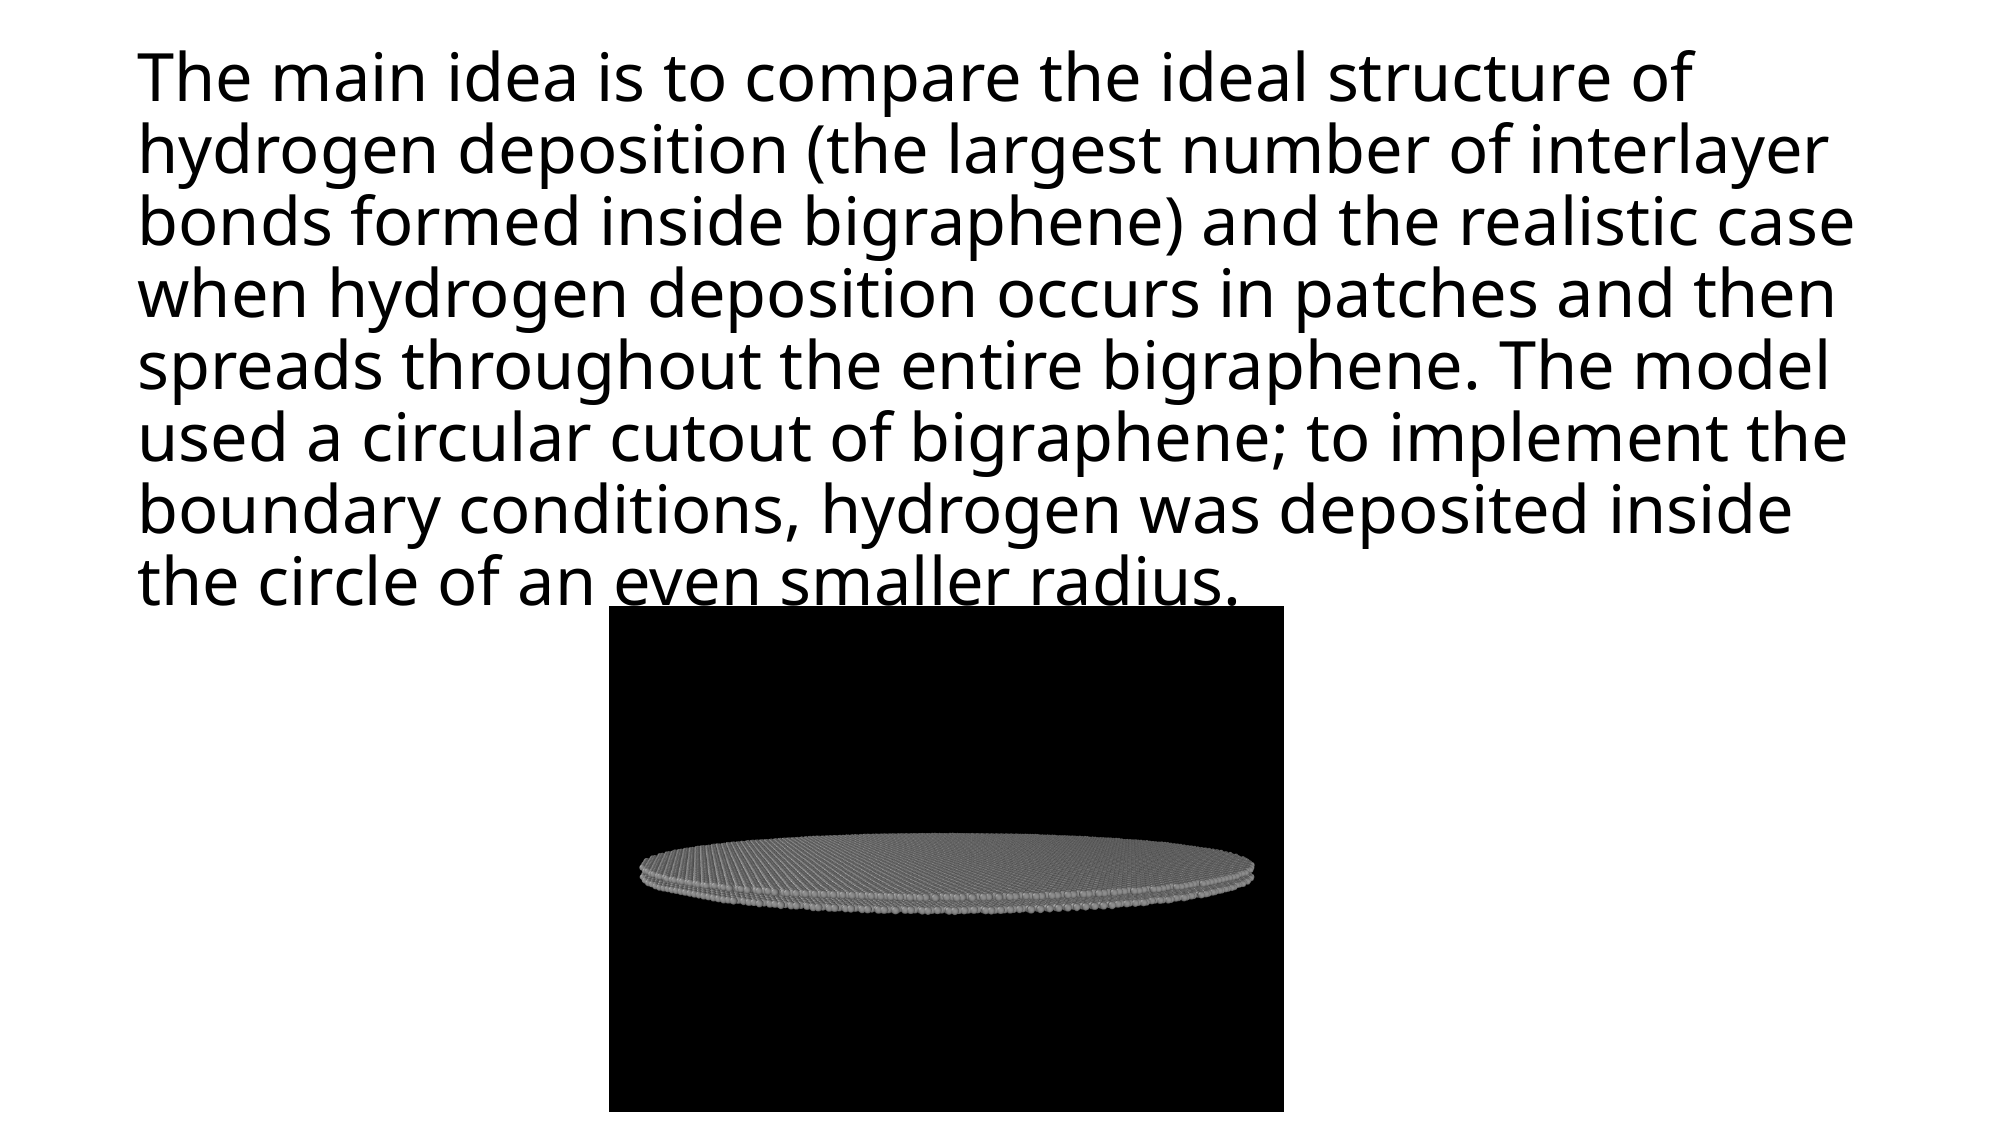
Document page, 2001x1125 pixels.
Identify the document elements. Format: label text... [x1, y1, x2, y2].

picture [609, 606, 1284, 1112]
title The main idea is to compare the ideal structure of hydrogen deposition (the largest number of interlayer bonds formed inside bigraphene) and the realistic case when hydrogen deposition occurs in patches and then spreads throughout the entire bigraphene. The model used a circular cutout of bigraphene; to implement the boundary conditions, hydrogen was deposited inside the circle of an even smaller radius. [122, 0, 1878, 973]
